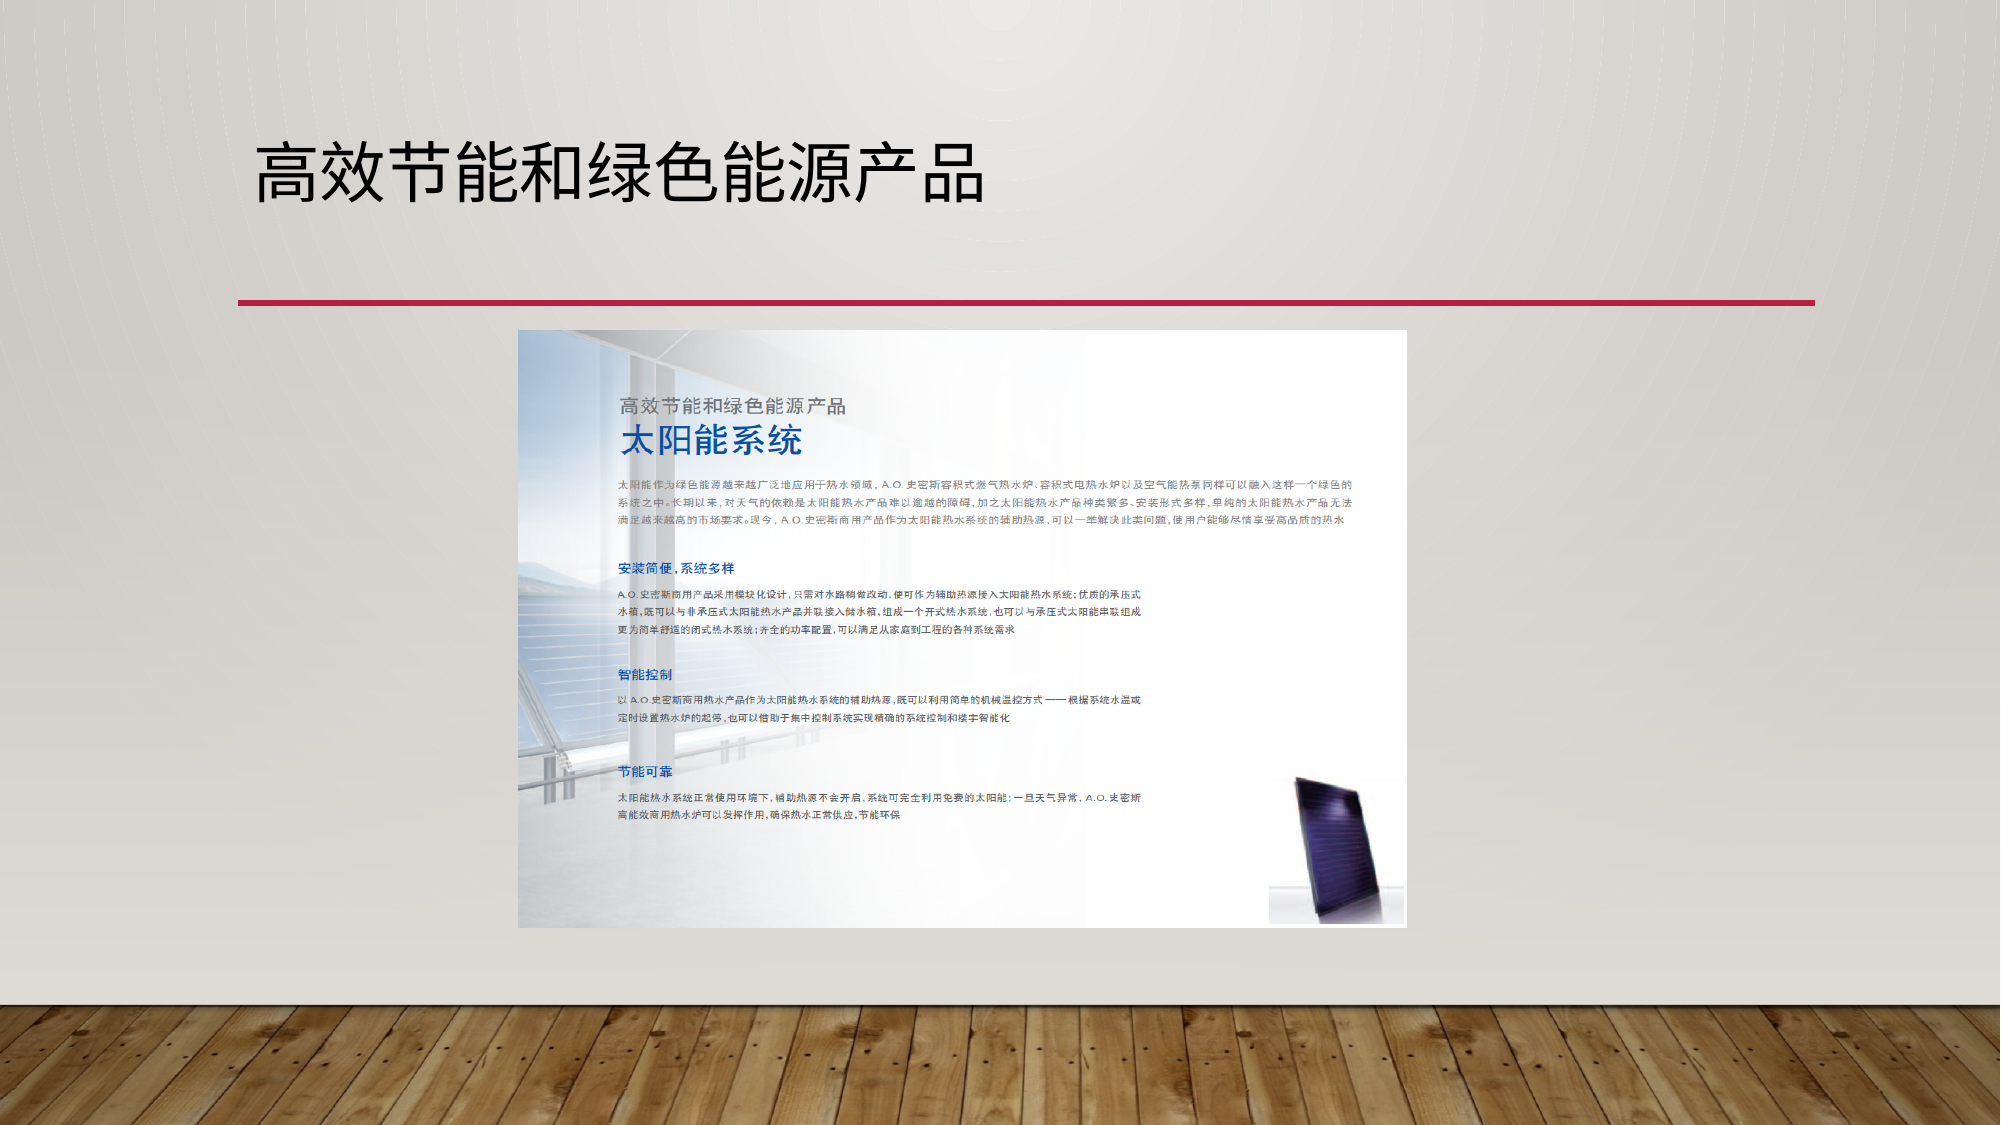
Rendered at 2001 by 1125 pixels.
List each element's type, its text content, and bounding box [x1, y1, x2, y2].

title 高效节能和绿色能源产品 [238, 131, 1814, 305]
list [518, 330, 1407, 929]
picture [0, 1005, 2000, 1125]
